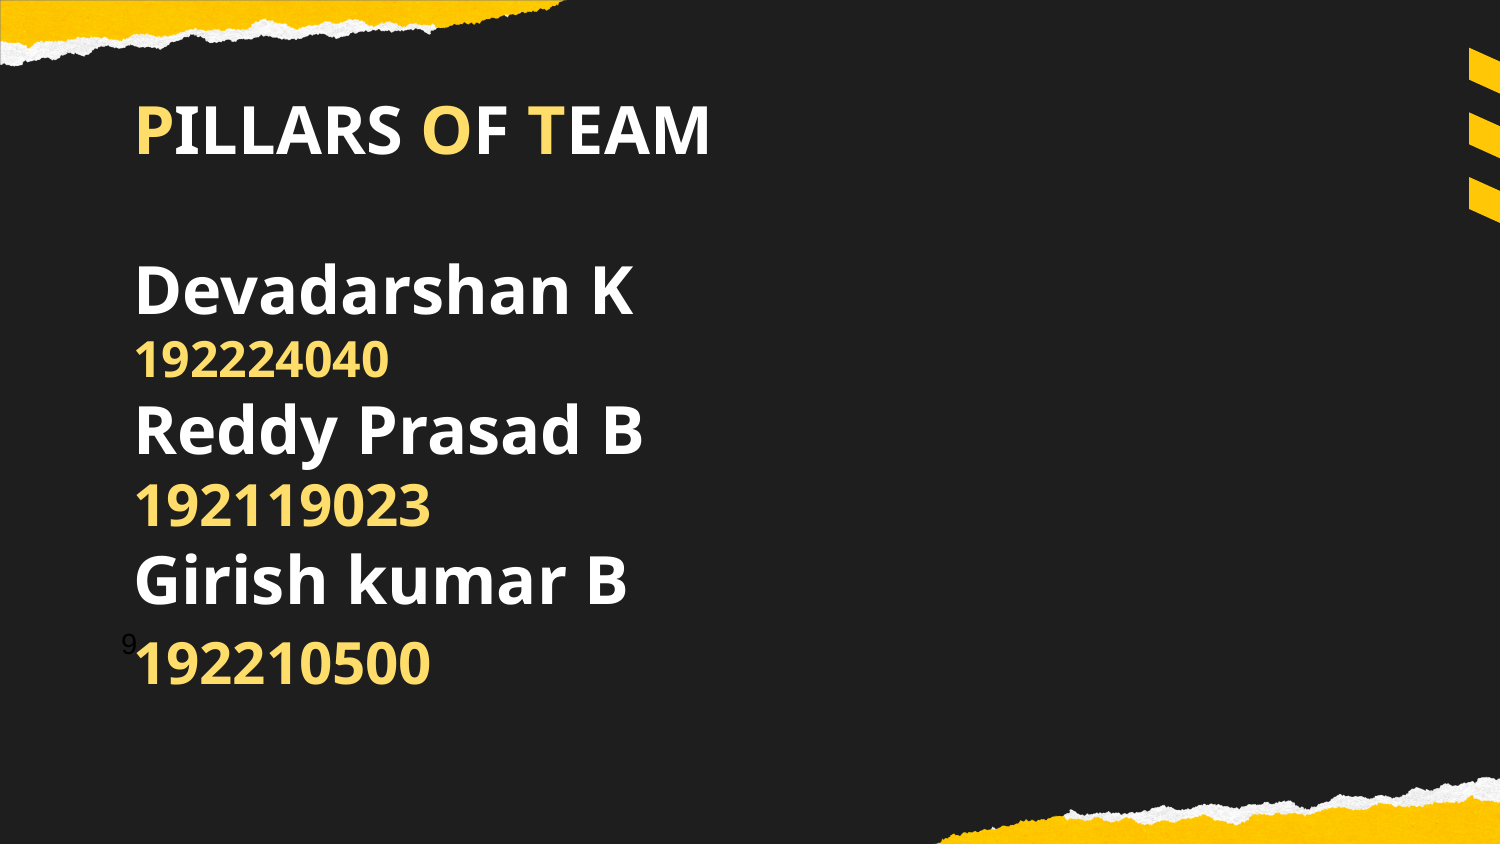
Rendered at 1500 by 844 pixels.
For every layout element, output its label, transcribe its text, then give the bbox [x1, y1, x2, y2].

picture [1, 1, 567, 67]
picture [932, 776, 1500, 844]
text_box 9 [106, 617, 153, 668]
title PILLARS OF TEAM Devadarshan K 192224040 Reddy Prasad B 192119023 Girish kumar B 192210500 [118, 72, 1382, 167]
